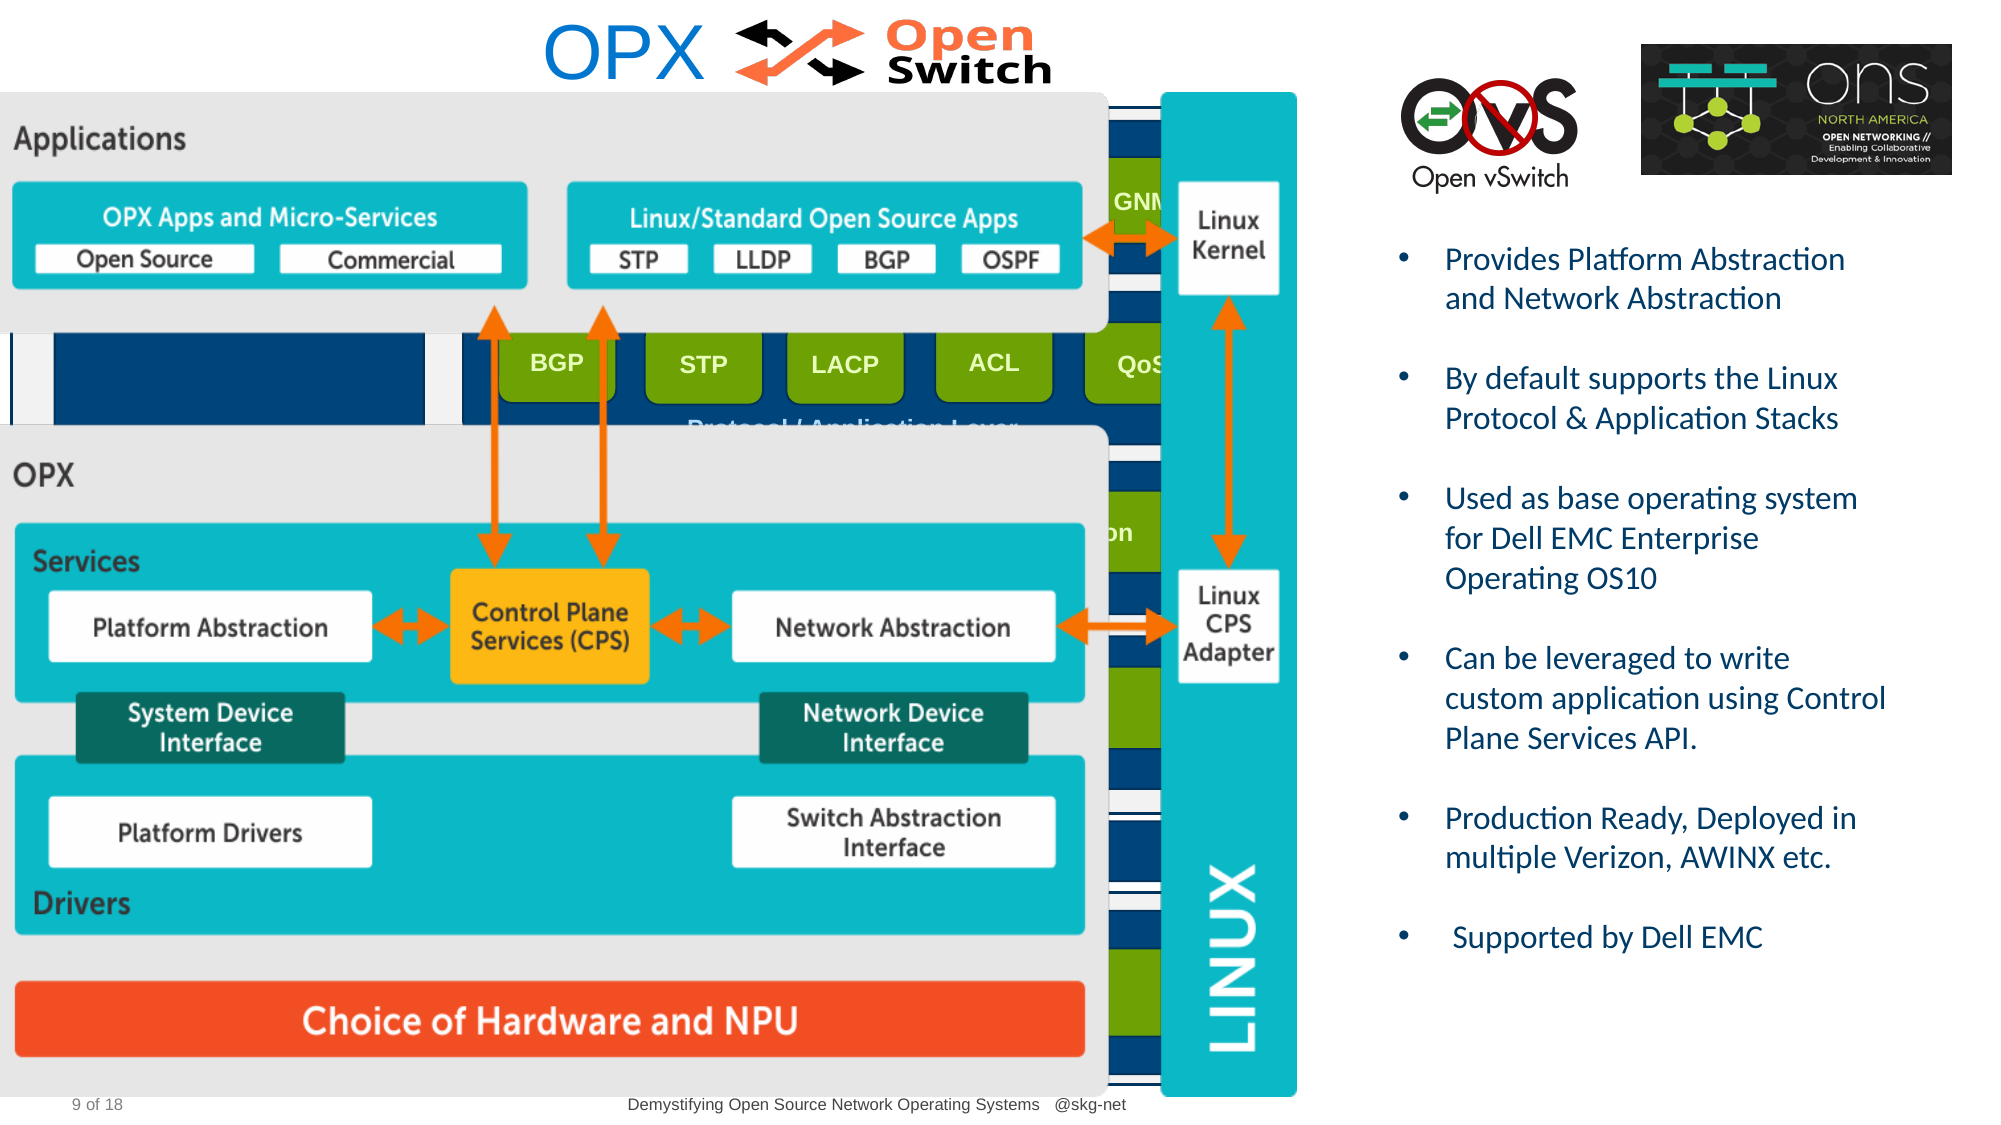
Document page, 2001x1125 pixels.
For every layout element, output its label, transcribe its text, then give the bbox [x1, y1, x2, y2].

picture [1401, 78, 1578, 194]
title OPX [542, 12, 1859, 98]
text_box Provides Platform Abstraction and Network Abstraction By default supports the Linux Protocol & Application Stacks Used as base operating system for Dell EMC Enterprise Operating OS10 Can be leveraged to write custom application using Control Plane Services API. Production Ready, Deployed in multiple Verizon, AWINX etc. Supported by Dell EMC [1398, 196, 1888, 1001]
picture [1641, 44, 1952, 175]
picture [0, 14, 1297, 1097]
